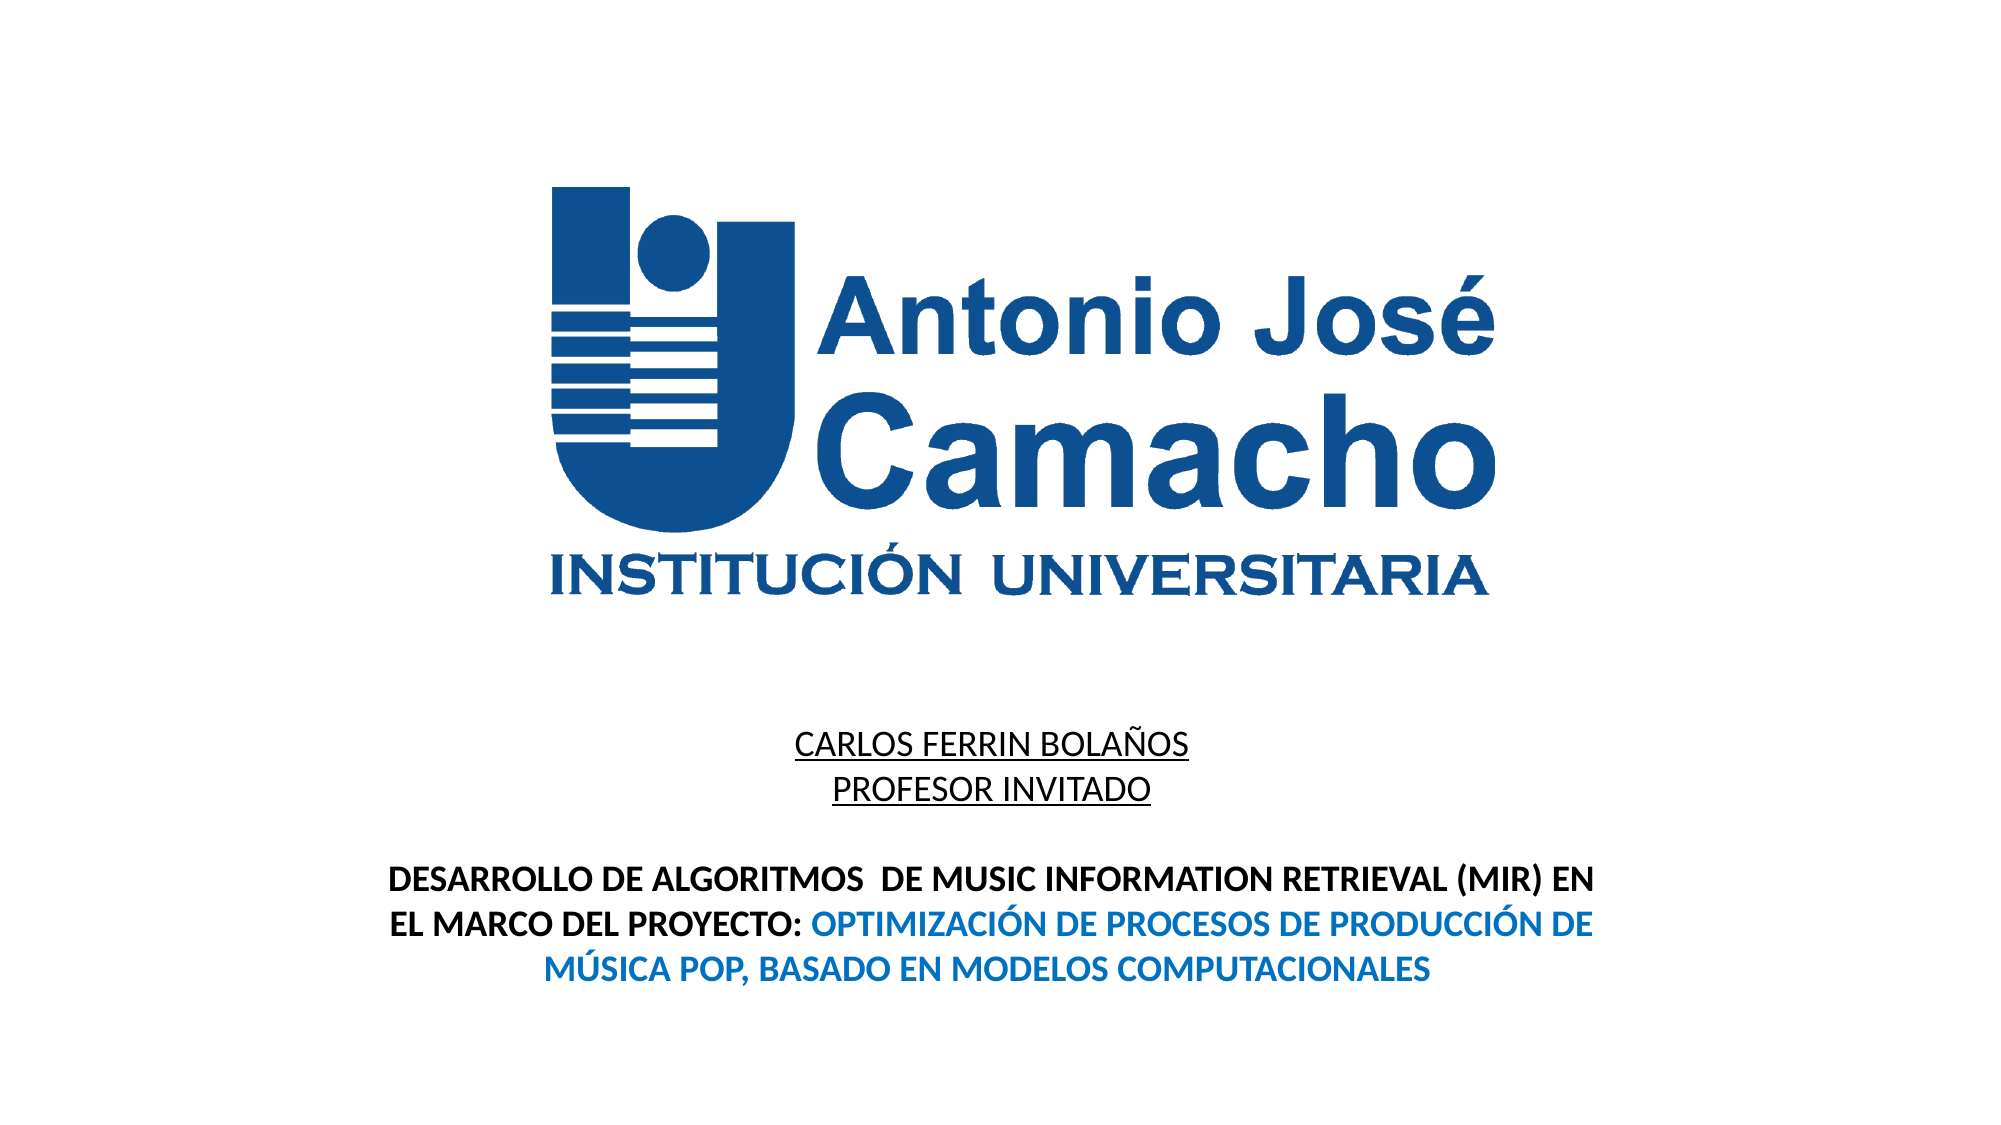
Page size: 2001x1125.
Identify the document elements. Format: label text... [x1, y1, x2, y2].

picture [551, 187, 1495, 596]
text_box CARLOS FERRIN BOLAÑOS PROFESOR INVITADO DESARROLLO DE ALGORITMOS DE MUSIC INFORMATION RETRIEVAL (MIR) EN EL MARCO DEL PROYECTO: OPTIMIZACIÓN DE PROCESOS DE PRODUCCIÓN DE MÚSICA POP, BASADO EN MODELOS COMPUTACIONALES [358, 711, 1626, 996]
